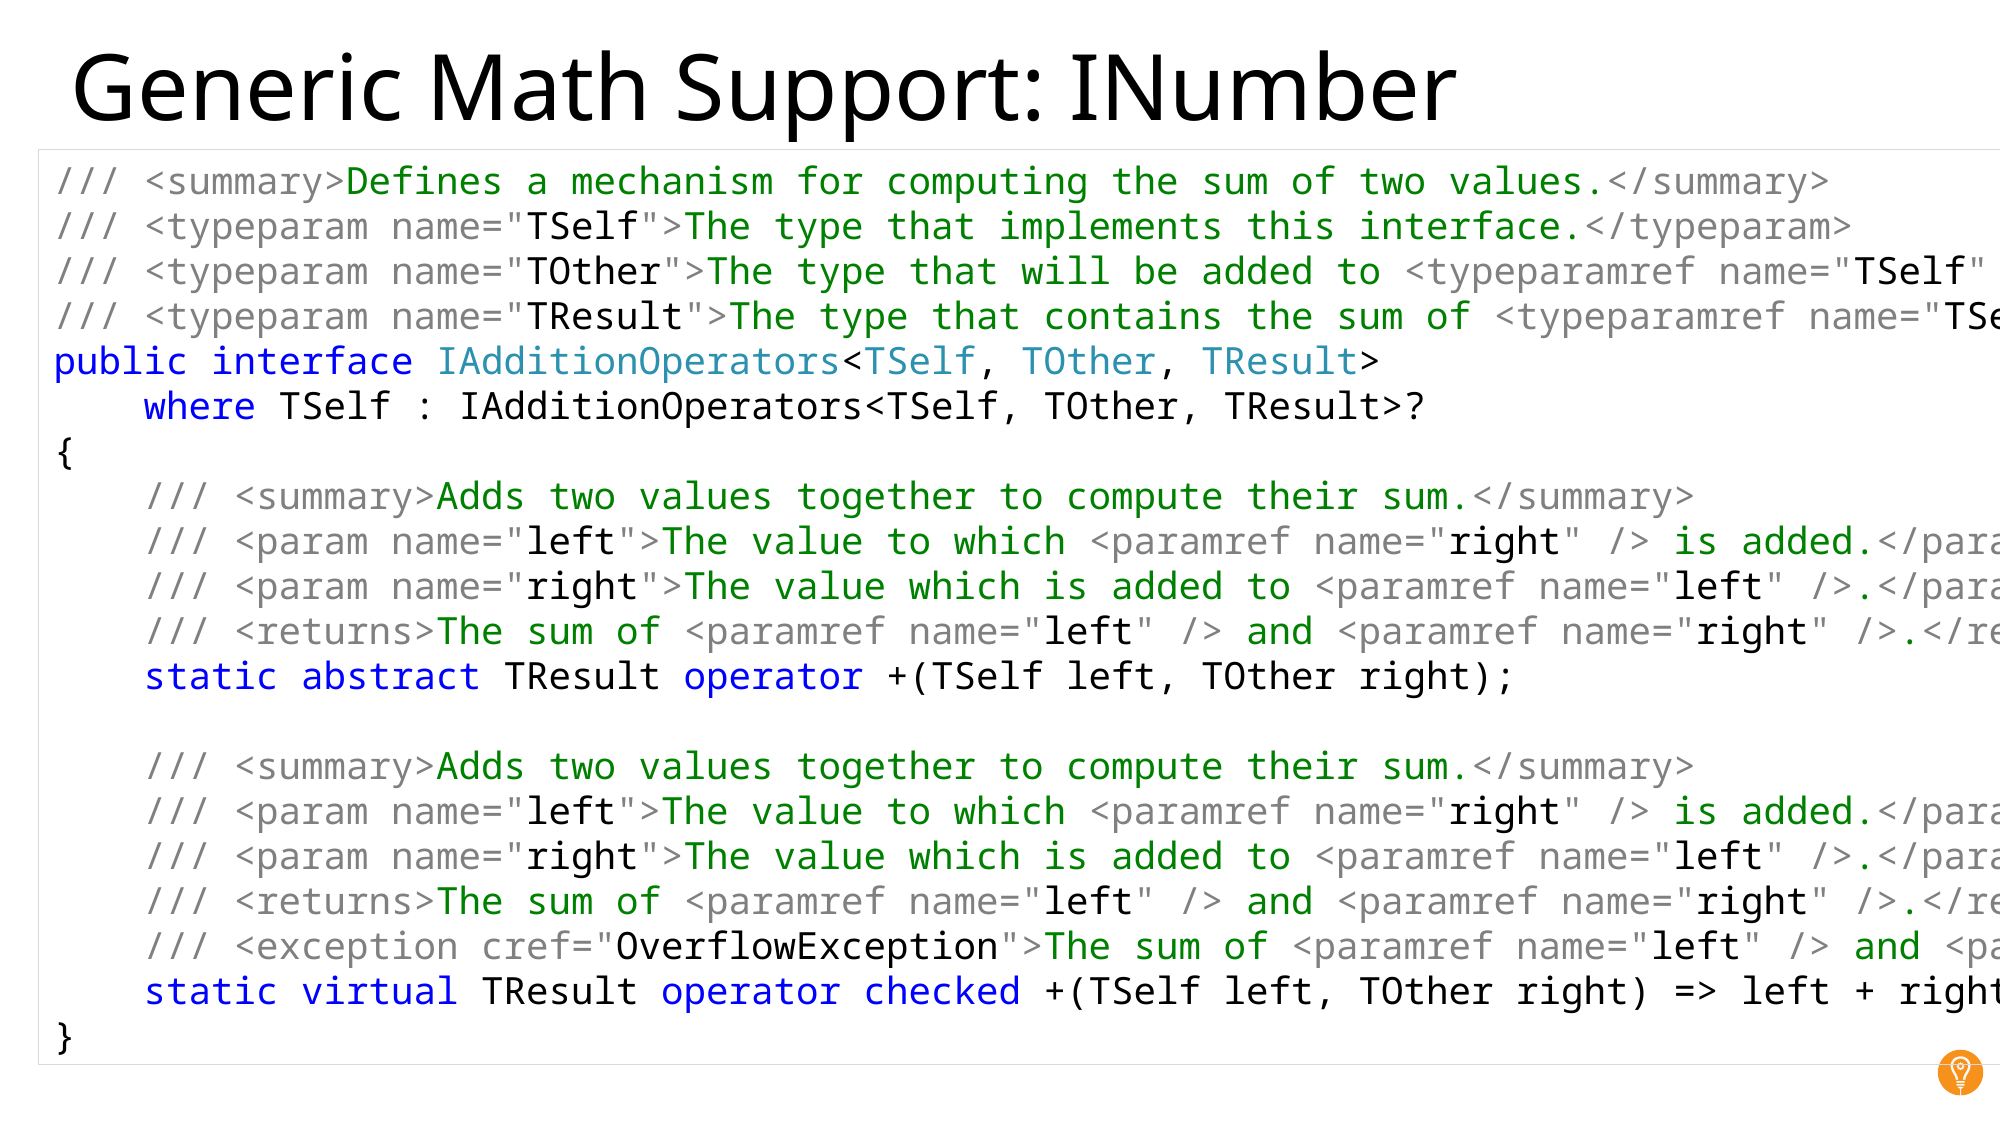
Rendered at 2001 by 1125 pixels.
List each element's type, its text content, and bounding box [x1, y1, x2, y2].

text_box /// <summary>Defines a mechanism for computing the sum of two values.</summary> /// <typeparam name="TSelf">The type that implements this interface.</typeparam> /// <typeparam name="TOther">The type that will be added to <typeparamref name="TSelf" />.</typeparam> /// <typeparam name="TResult">The type that contains the sum of <typeparamref name="TSelf" /> and <typeparamref name="TOther" />.</typeparam> public interface IAdditionOperators<TSelf, TOther, TResult> where TSelf : IAdditionOperators<TSelf, TOther, TResult>? { /// <summary>Adds two values together to compute their sum.</summary> /// <param name="left">The value to which <paramref name="right" /> is added.</param> /// <param name="right">The value which is added to <paramref name="left" />.</param> /// <returns>The sum of <paramref name="left" /> and <paramref name="right" />.</returns> static abstract TResult operator +(TSelf left, TOther right); /// <summary>Adds two values together to compute their sum.</summary> /// <param name="left">The value to which <paramref name="right" /> is added.</param> /// <param name="right">The value which is added to <paramref name="left" />.</param> /// <returns>The sum of <paramref name="left" /> and <paramref name="right" />.</returns> /// <exception cref="OverflowException">The sum of <paramref name="left" /> and <paramref name="right" /> is not representable by <typeparamref name="TResult" />.</exception> static virtual TResult operator checked +(TSelf left, TOther right) => left + right; } [38, 149, 2000, 1065]
title Generic Math Support: INumber [55, 19, 1946, 149]
picture [1937, 1065, 1984, 1096]
